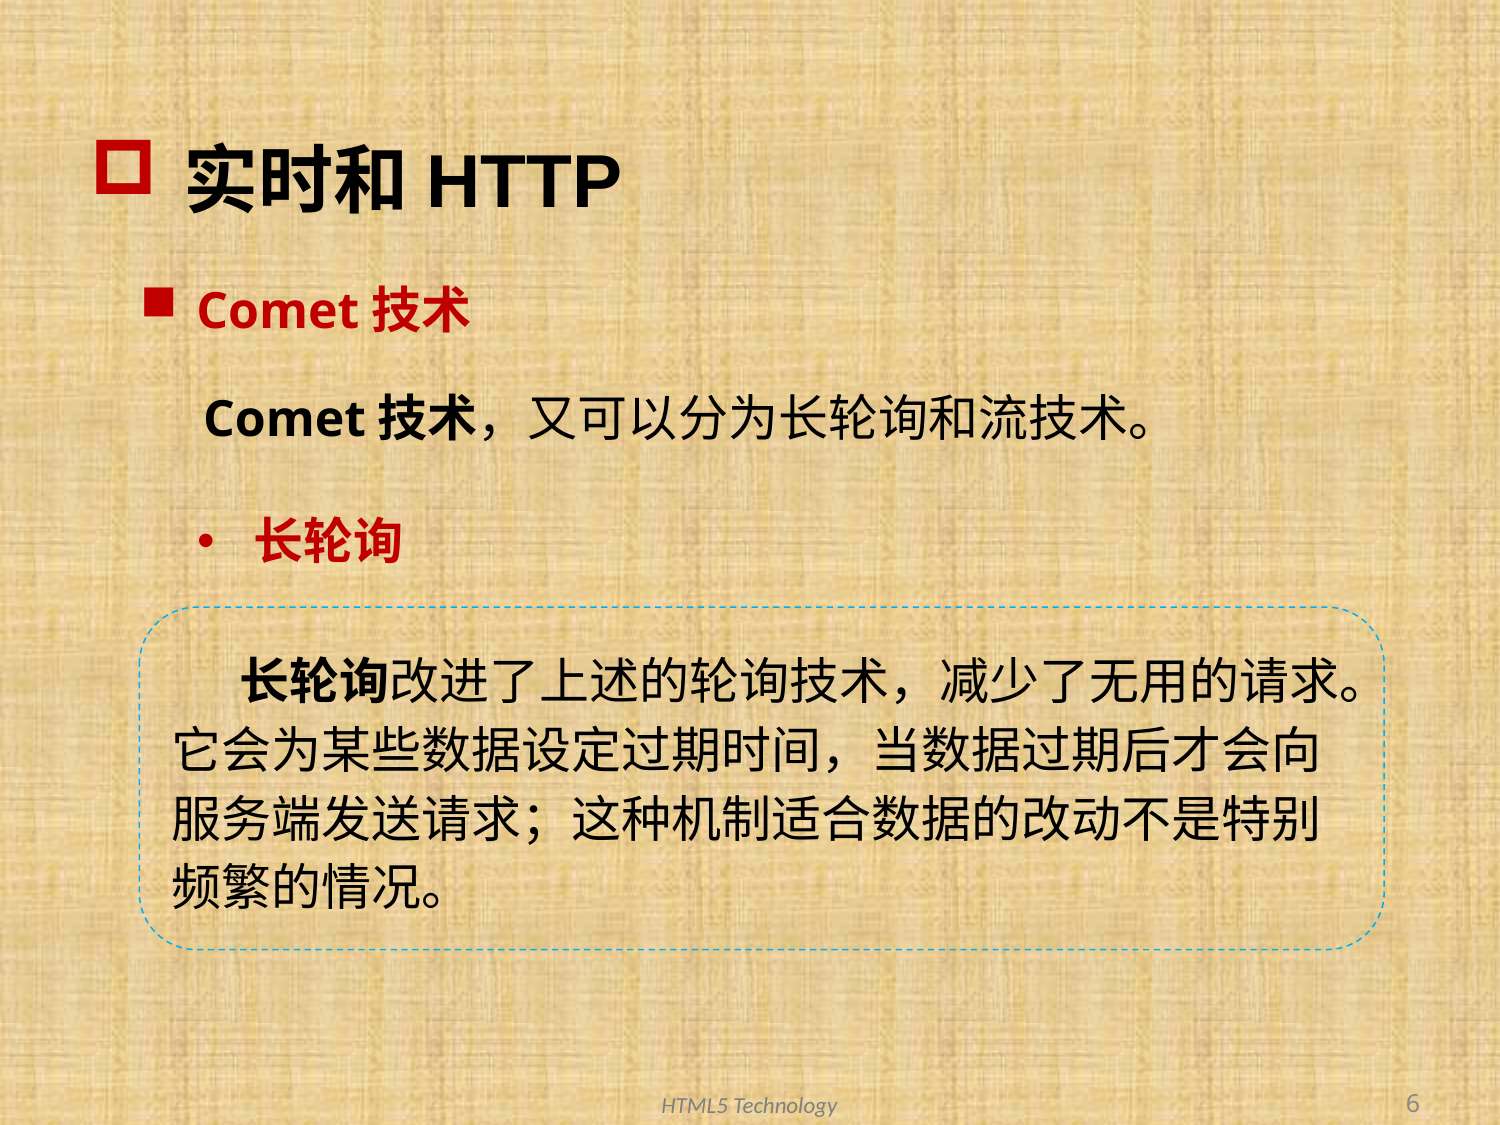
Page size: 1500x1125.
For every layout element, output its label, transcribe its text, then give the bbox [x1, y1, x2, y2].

text_box 长轮询 [182, 502, 419, 578]
footer HTML5 Technology [482, 1083, 1017, 1125]
text_box 长轮询改进了上述的轮询技术，减少了无用的请求。它会为某些数据设定过期时间，当数据过期后才会向服务端发送请求；这种机制适合数据的改动不是特别频繁的情况。 [139, 607, 1385, 950]
slide_number 6 [1097, 1082, 1436, 1125]
text_box Comet技术，又可以分为长轮询和流技术。 [188, 379, 1193, 454]
picture [0, 0, 1500, 1125]
text_box Comet技术 [125, 270, 487, 346]
title 实时和HTTP [75, 124, 1491, 271]
